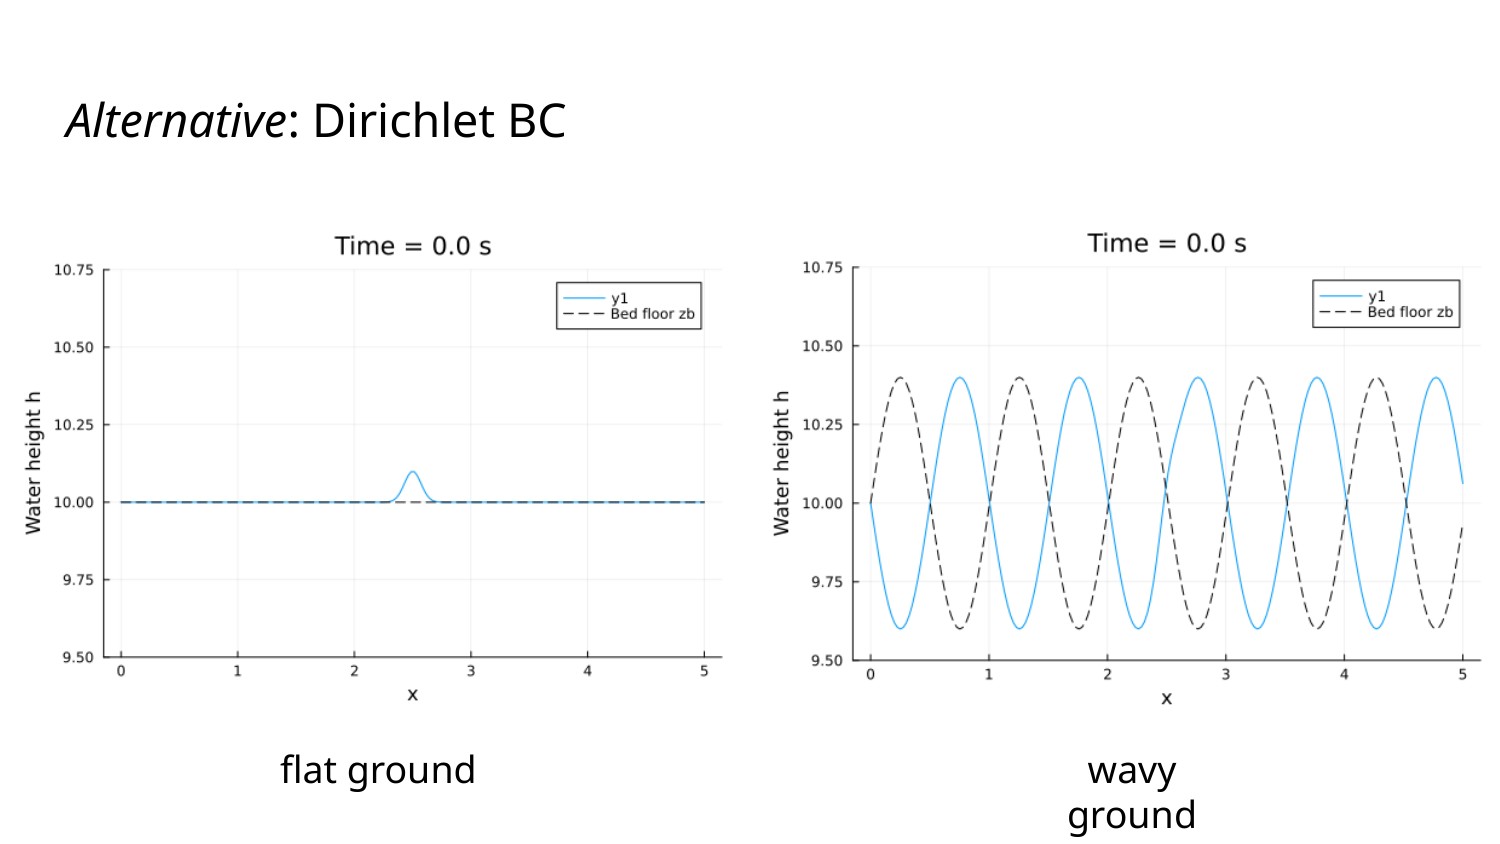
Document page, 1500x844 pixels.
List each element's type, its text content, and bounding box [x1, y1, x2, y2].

text_box wavy ground [1003, 730, 1261, 795]
title Alternative: Dirichlet BC [51, 72, 1449, 167]
text_box flat ground [250, 730, 507, 795]
picture [769, 229, 1495, 714]
picture [21, 233, 736, 711]
